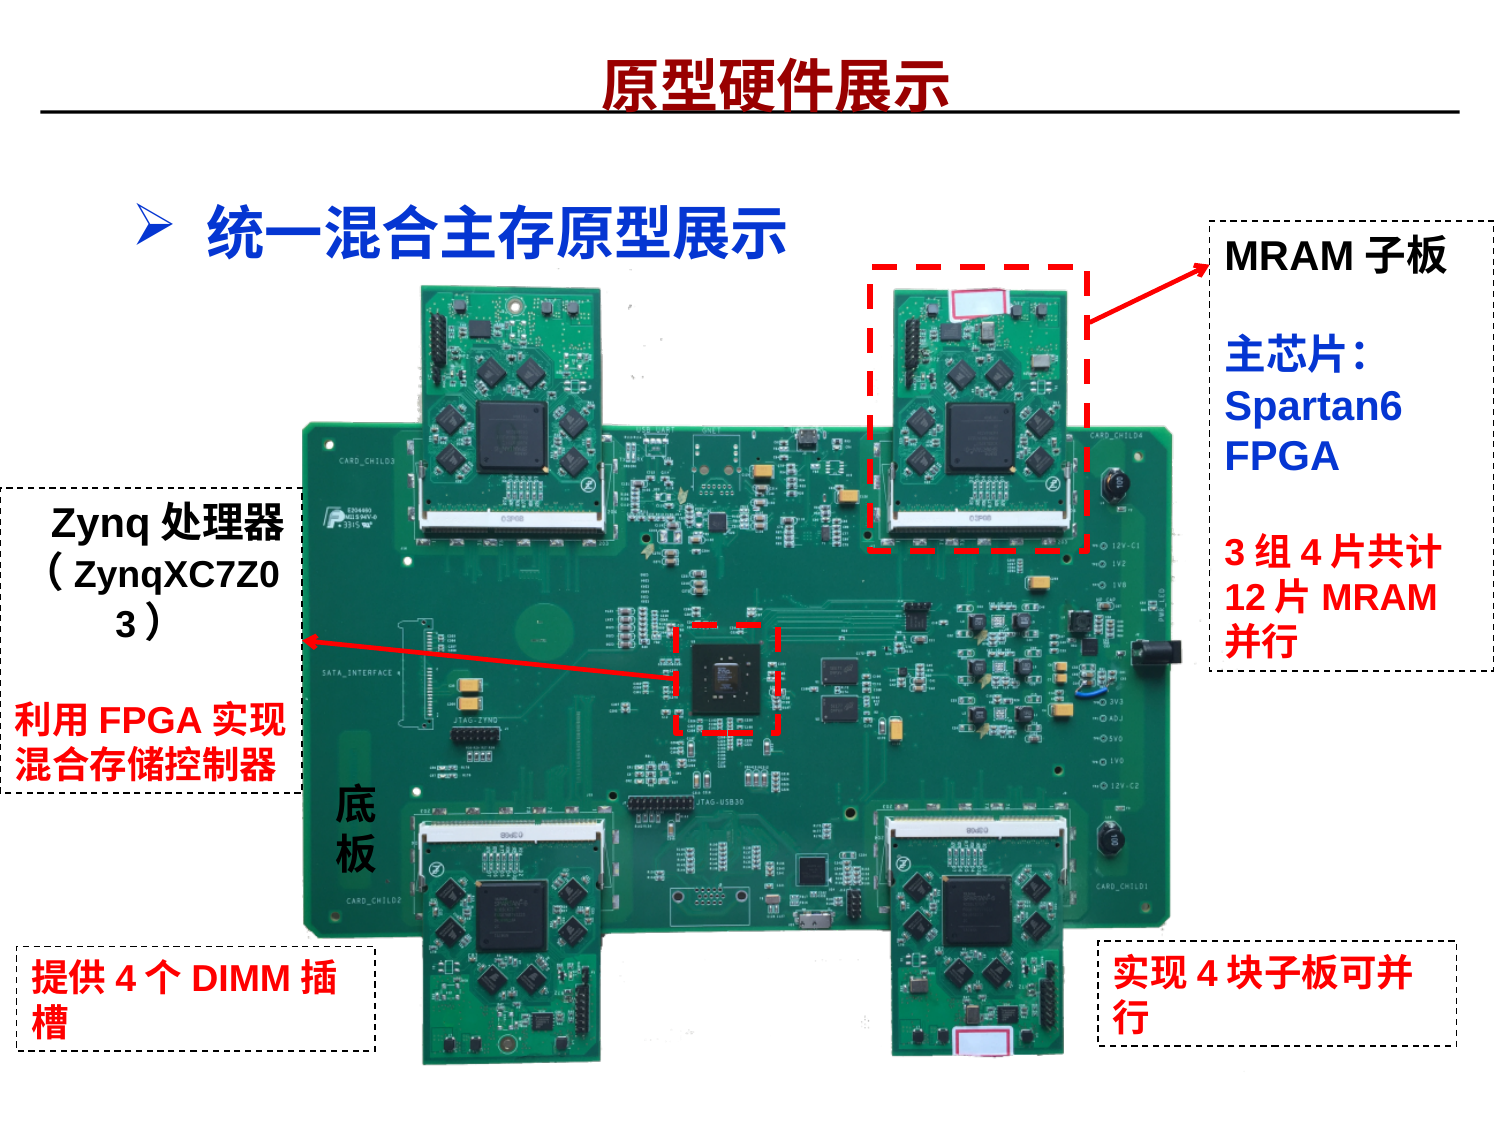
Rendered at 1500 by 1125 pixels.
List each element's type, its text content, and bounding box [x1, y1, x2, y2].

text_box 提供4个DIMM插槽 [16, 946, 182, 1052]
text_box Zynq处理器 （ZynqXC7Z03） 利用FPGA实现混合存储控制器 [0, 488, 182, 793]
text_box 统一混合主存原型展示 [116, 189, 871, 274]
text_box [1089, 264, 1210, 323]
text_box MRAM子板 主芯片：Spartan6 FPGA 3组4片共计12片MRAM并行 [1209, 220, 1494, 671]
text_box 实现4块子板可并行 [1273, 941, 1457, 1046]
picture [187, 268, 1269, 1080]
text_box 原型硬件展示 [78, 39, 1475, 130]
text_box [301, 616, 677, 680]
